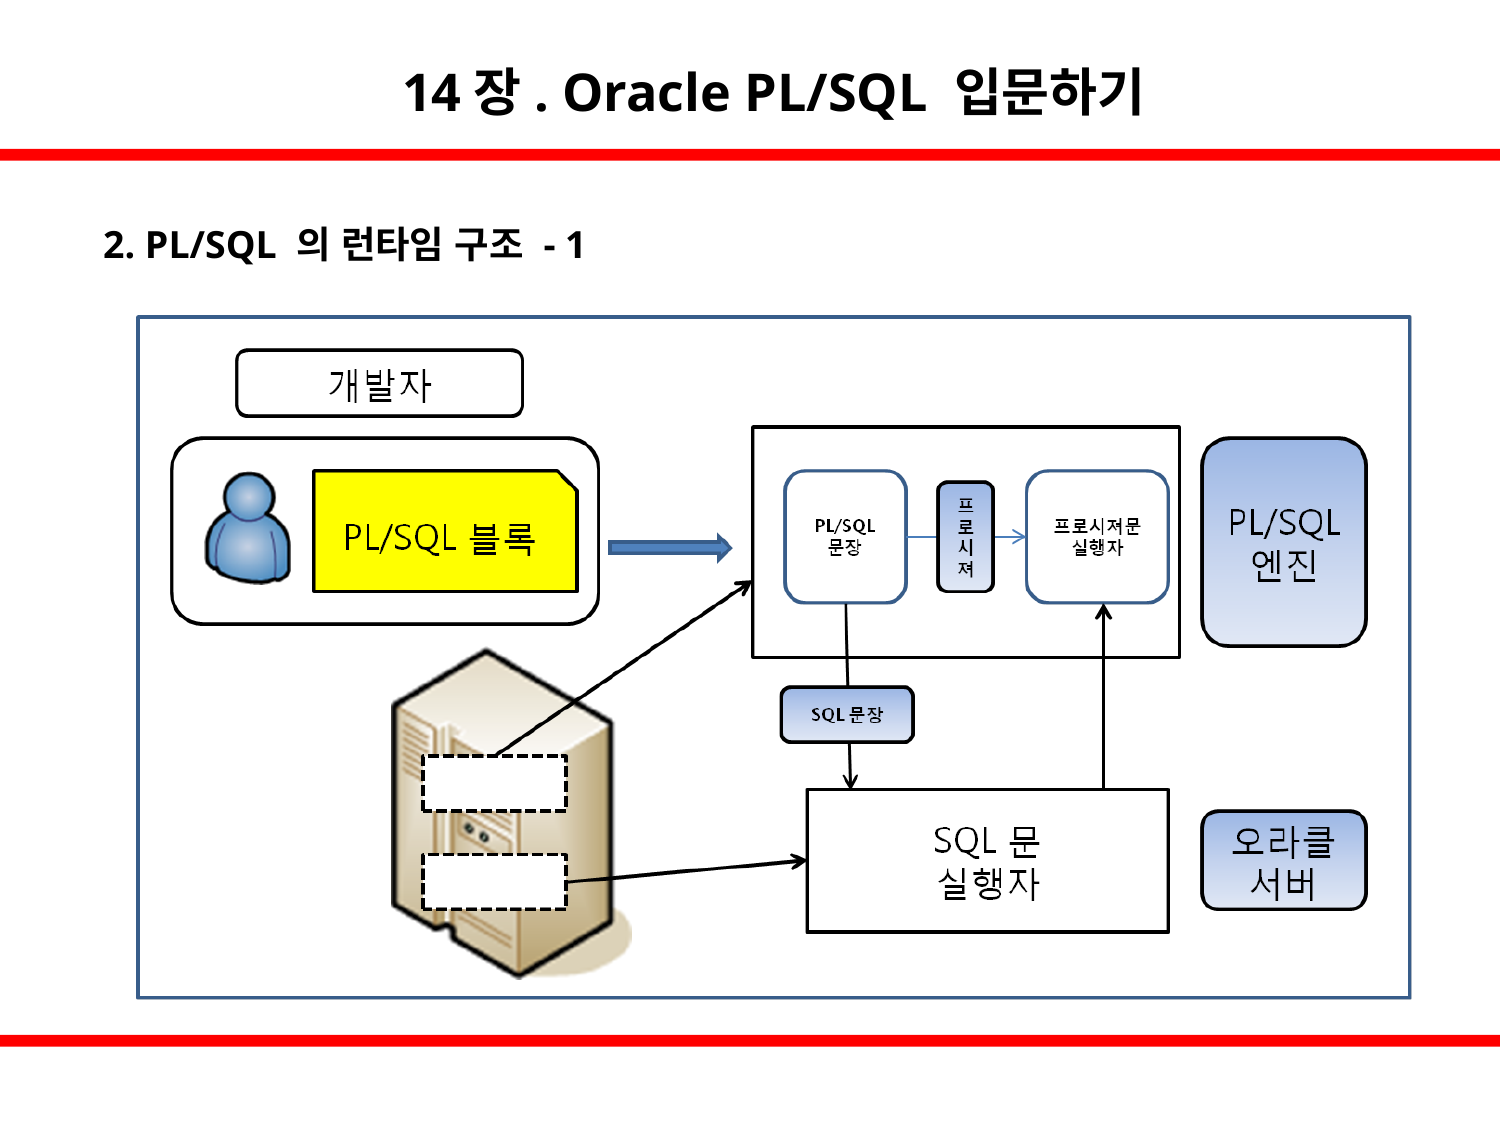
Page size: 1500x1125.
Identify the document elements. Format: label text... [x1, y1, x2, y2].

picture [135, 314, 1412, 1000]
text_box 2. PL/SQL 의 런타임 구조 - 1 [86, 194, 941, 293]
text_box 14장. Oracle PL/SQL 입문하기 [204, 0, 1343, 151]
text_box [0, 147, 1500, 163]
text_box [0, 1033, 1500, 1049]
